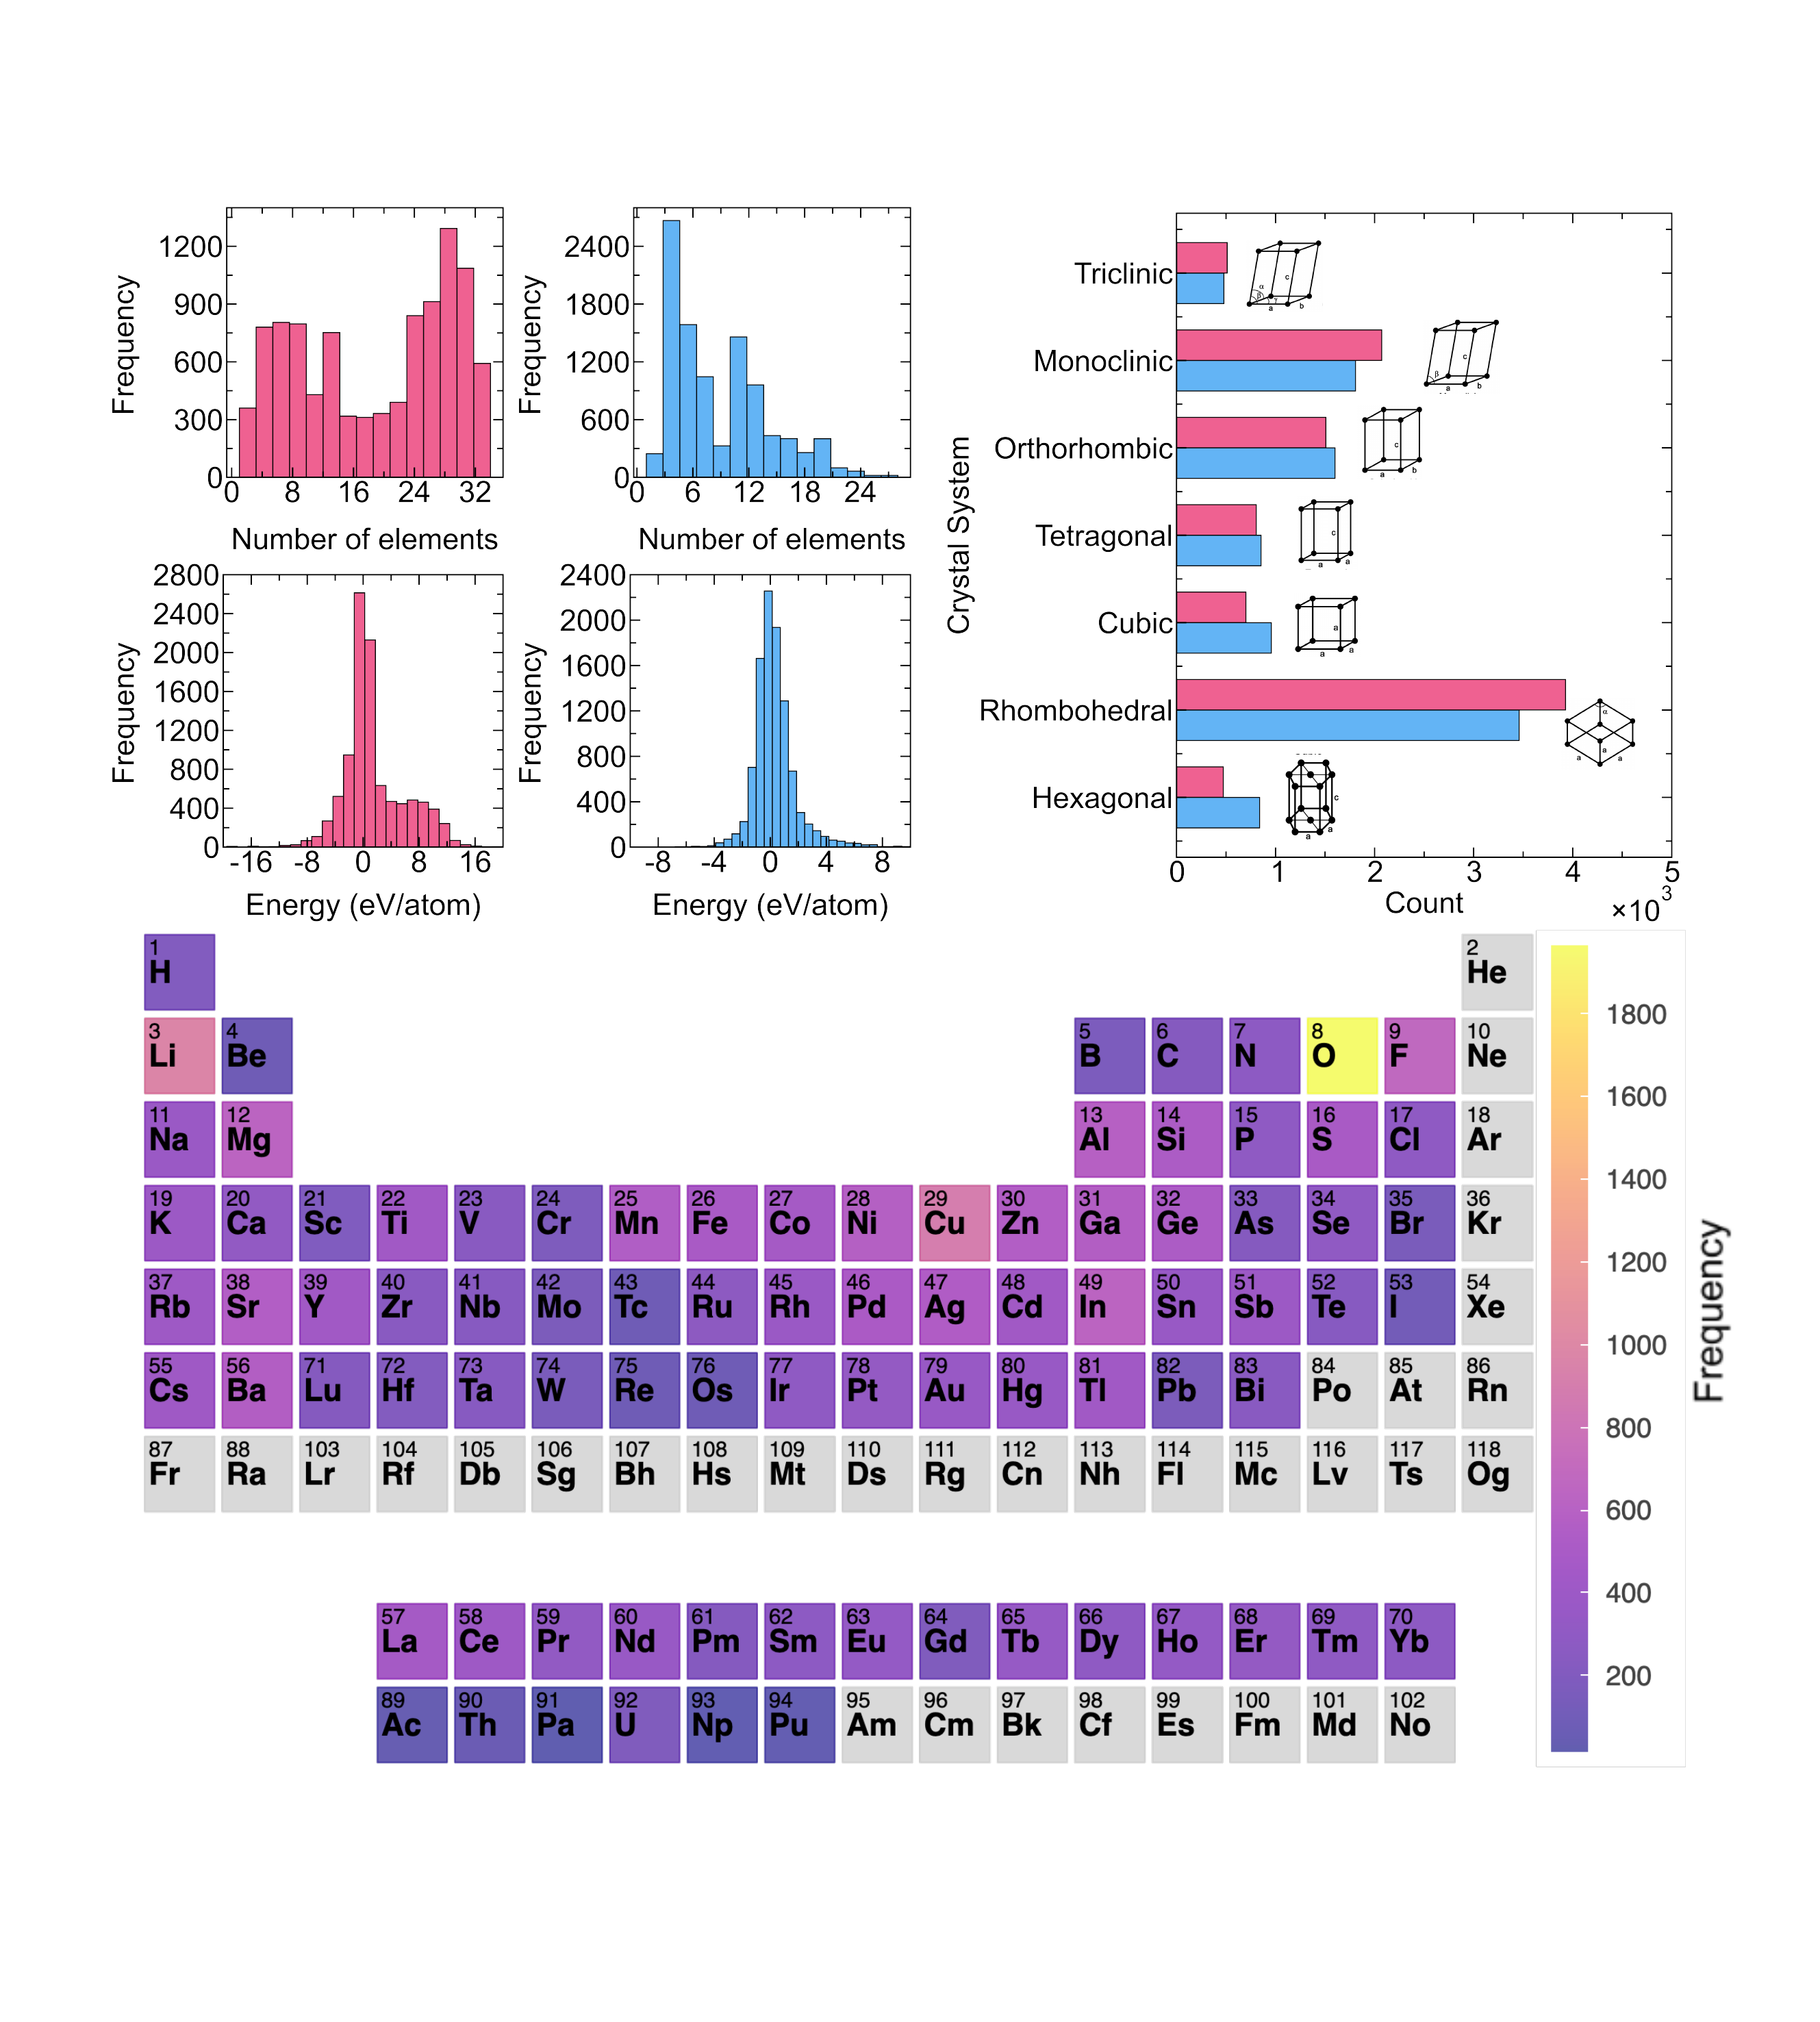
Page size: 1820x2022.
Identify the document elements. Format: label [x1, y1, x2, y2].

picture [102, 201, 1751, 1773]
